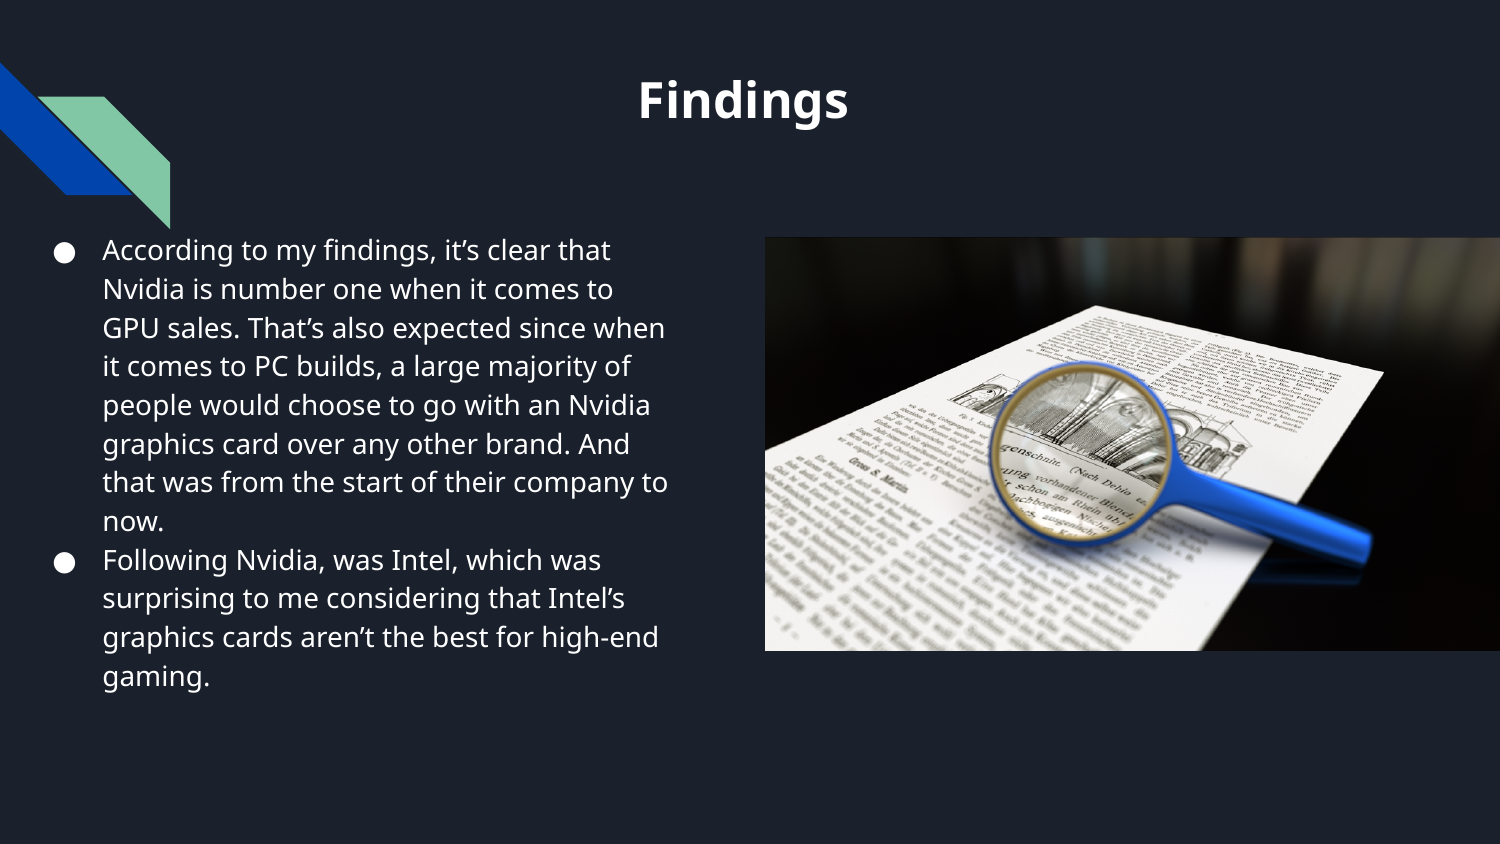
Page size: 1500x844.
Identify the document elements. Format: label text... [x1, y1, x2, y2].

title Findings [51, 53, 1449, 154]
picture [764, 237, 1500, 652]
list According to my findings, it’s clear that Nvidia is number one when it comes to GPU sales. That’s also expected since when it comes to PC builds, a large majority of people would choose to go with an Nvidia graphics card over any other brand. And that was from the start of their company to now. Following Nvidia, was Intel, which was surprising to me considering that Intel’s graphics cards aren’t the best for high-end gaming. [15, 212, 694, 709]
